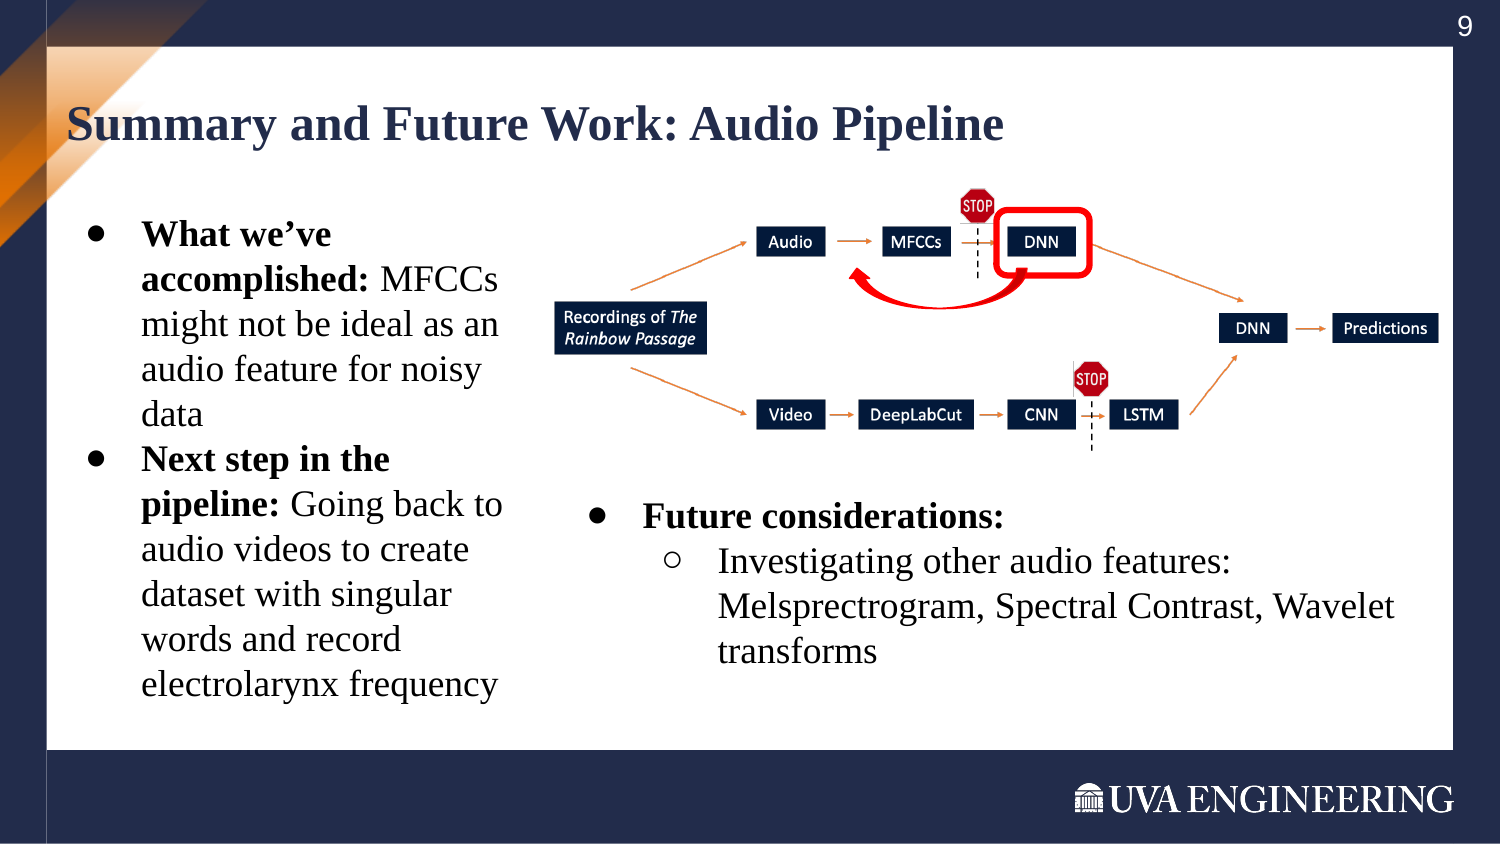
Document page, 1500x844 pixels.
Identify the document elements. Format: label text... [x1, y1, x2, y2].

list What we’ve accomplished: MFCCs might not be ideal as an audio feature for noisy data Next step in the pipeline: Going back to audio videos to create dataset with singular words and record electrolarynx frequency [51, 176, 553, 737]
text_box Future considerations: Investigating other audio features: Melsprectrogram, Spectral Contrast, Wavelet transforms [552, 475, 1449, 686]
slide_number 9 [1442, 0, 1500, 58]
title Summary and Future Work: Audio Pipeline [51, 72, 1449, 167]
picture [1075, 783, 1454, 813]
picture [0, 0, 213, 253]
picture [552, 188, 1440, 455]
